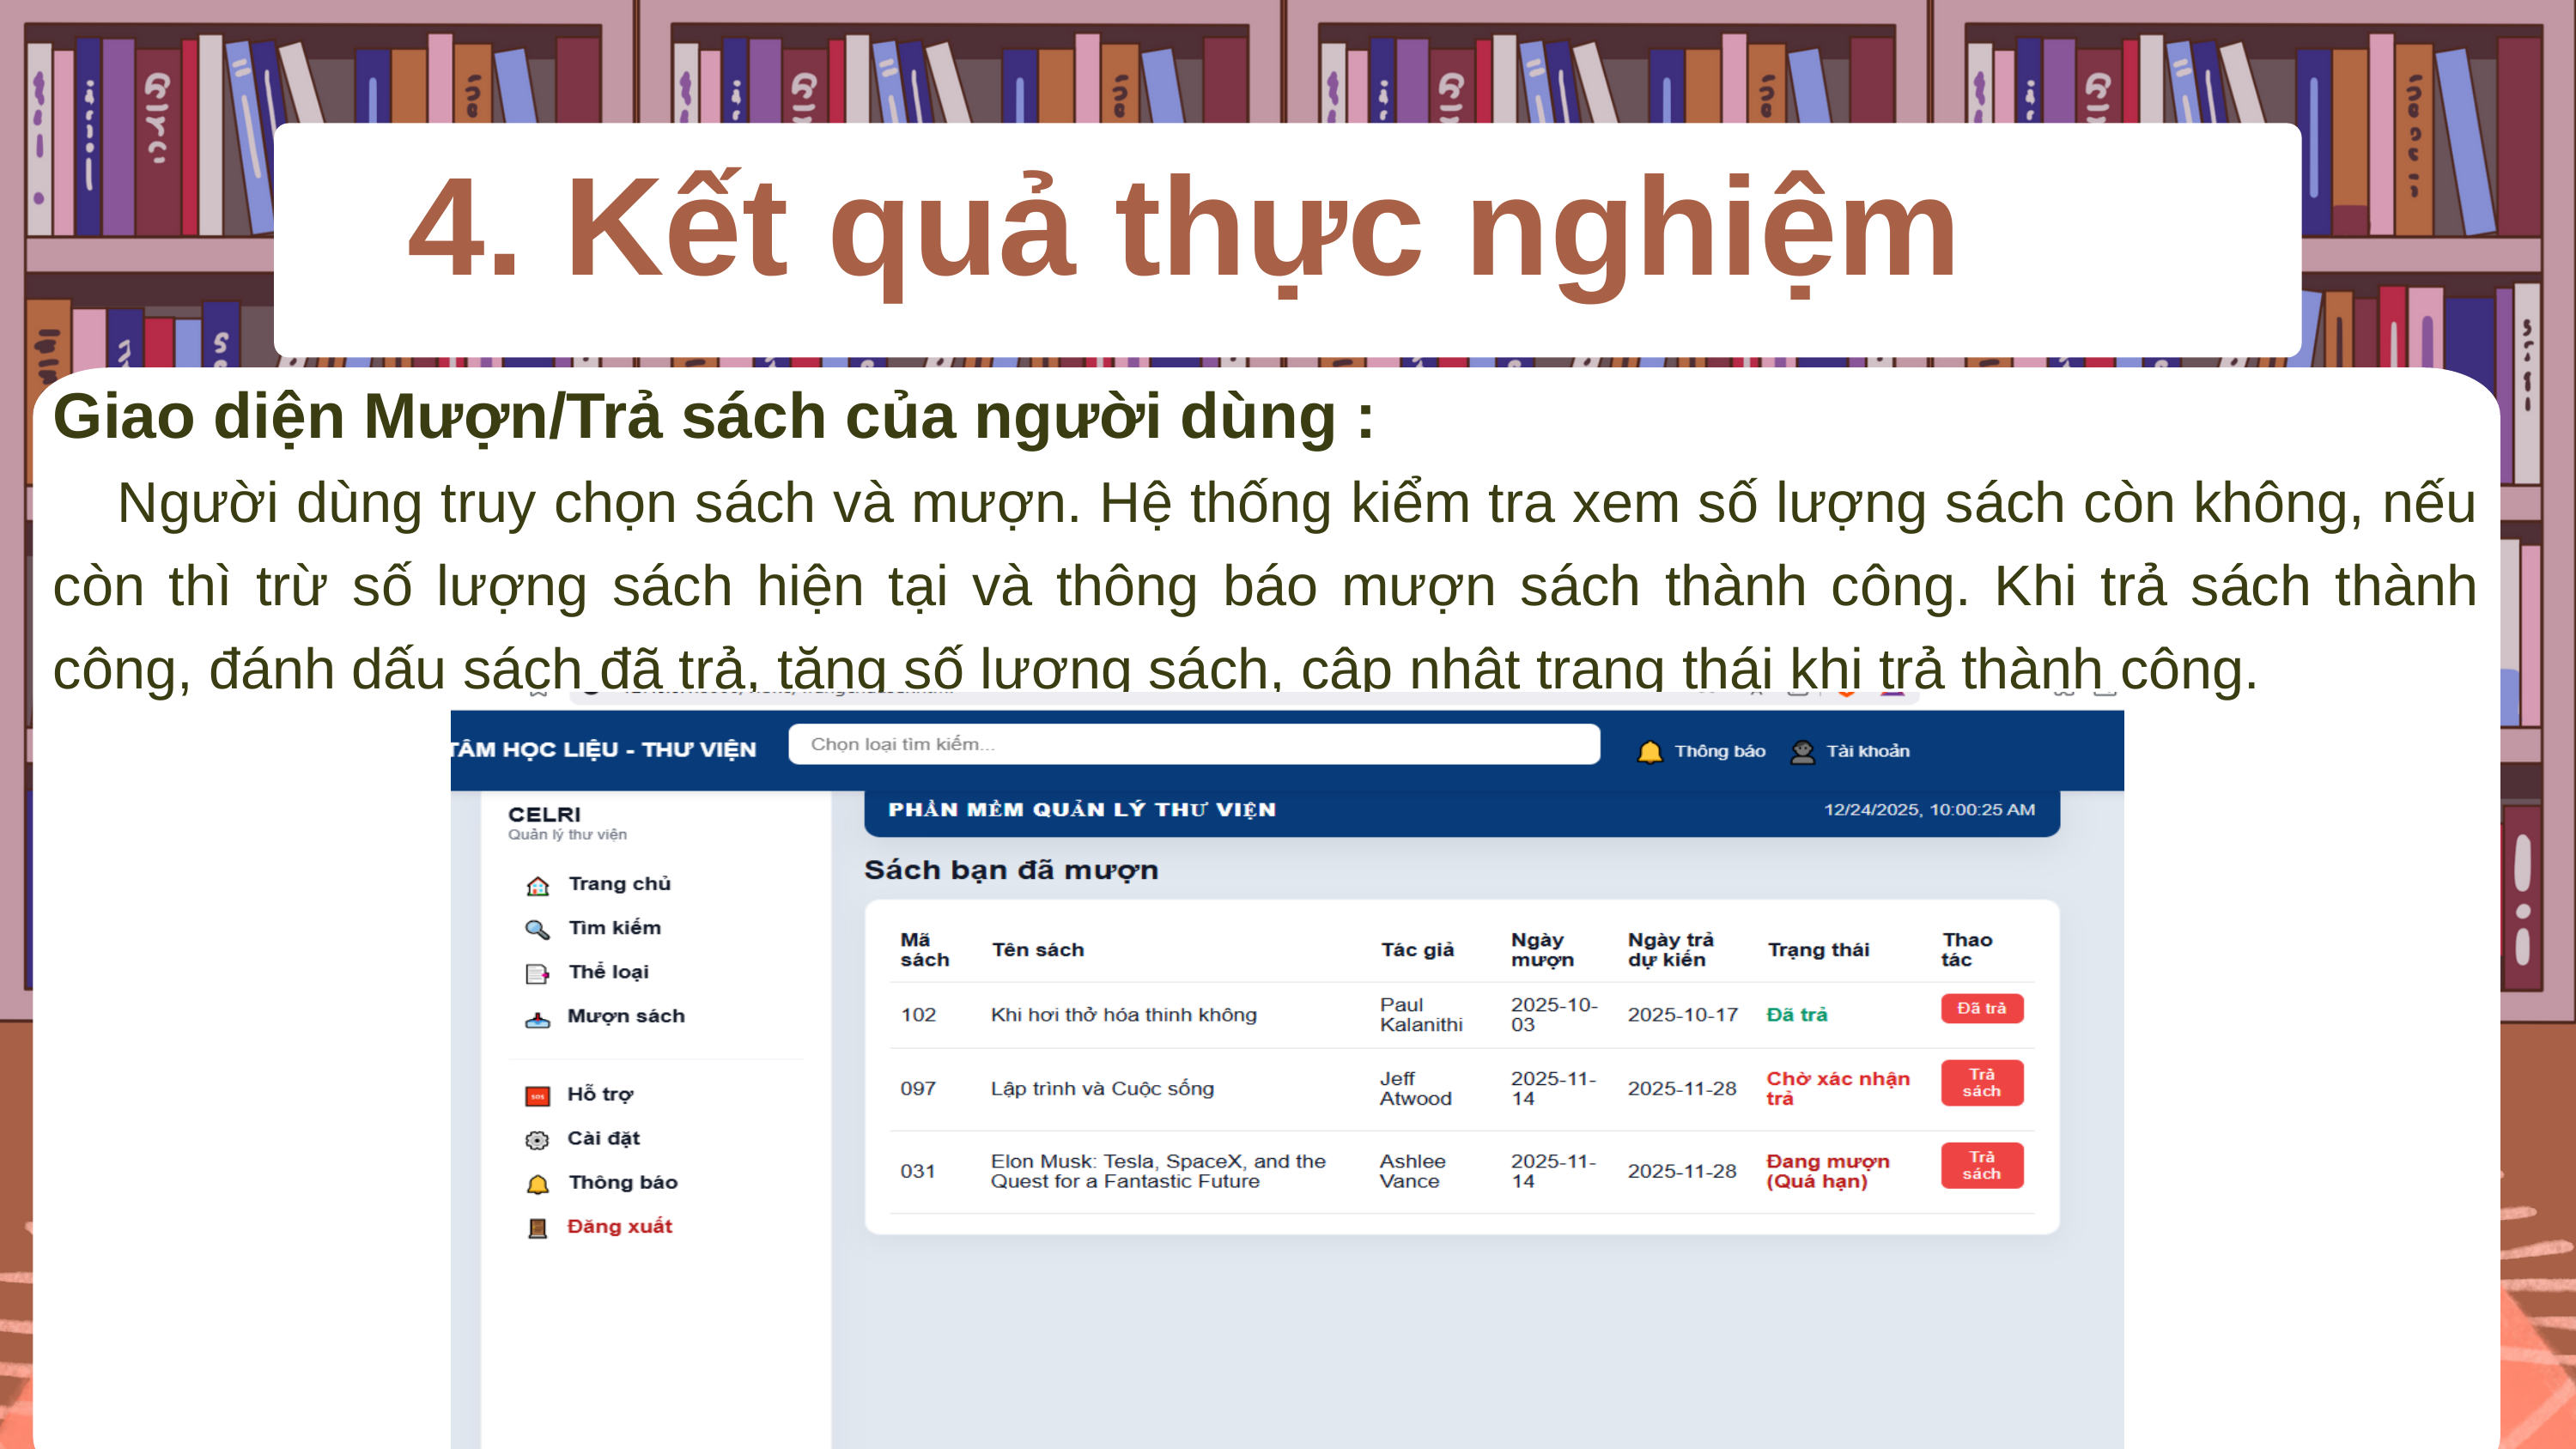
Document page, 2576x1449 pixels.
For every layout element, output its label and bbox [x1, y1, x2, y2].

text_box [0, 0, 2576, 1449]
text_box [273, 123, 2302, 358]
picture [450, 691, 2124, 1449]
text_box [33, 367, 2500, 1449]
